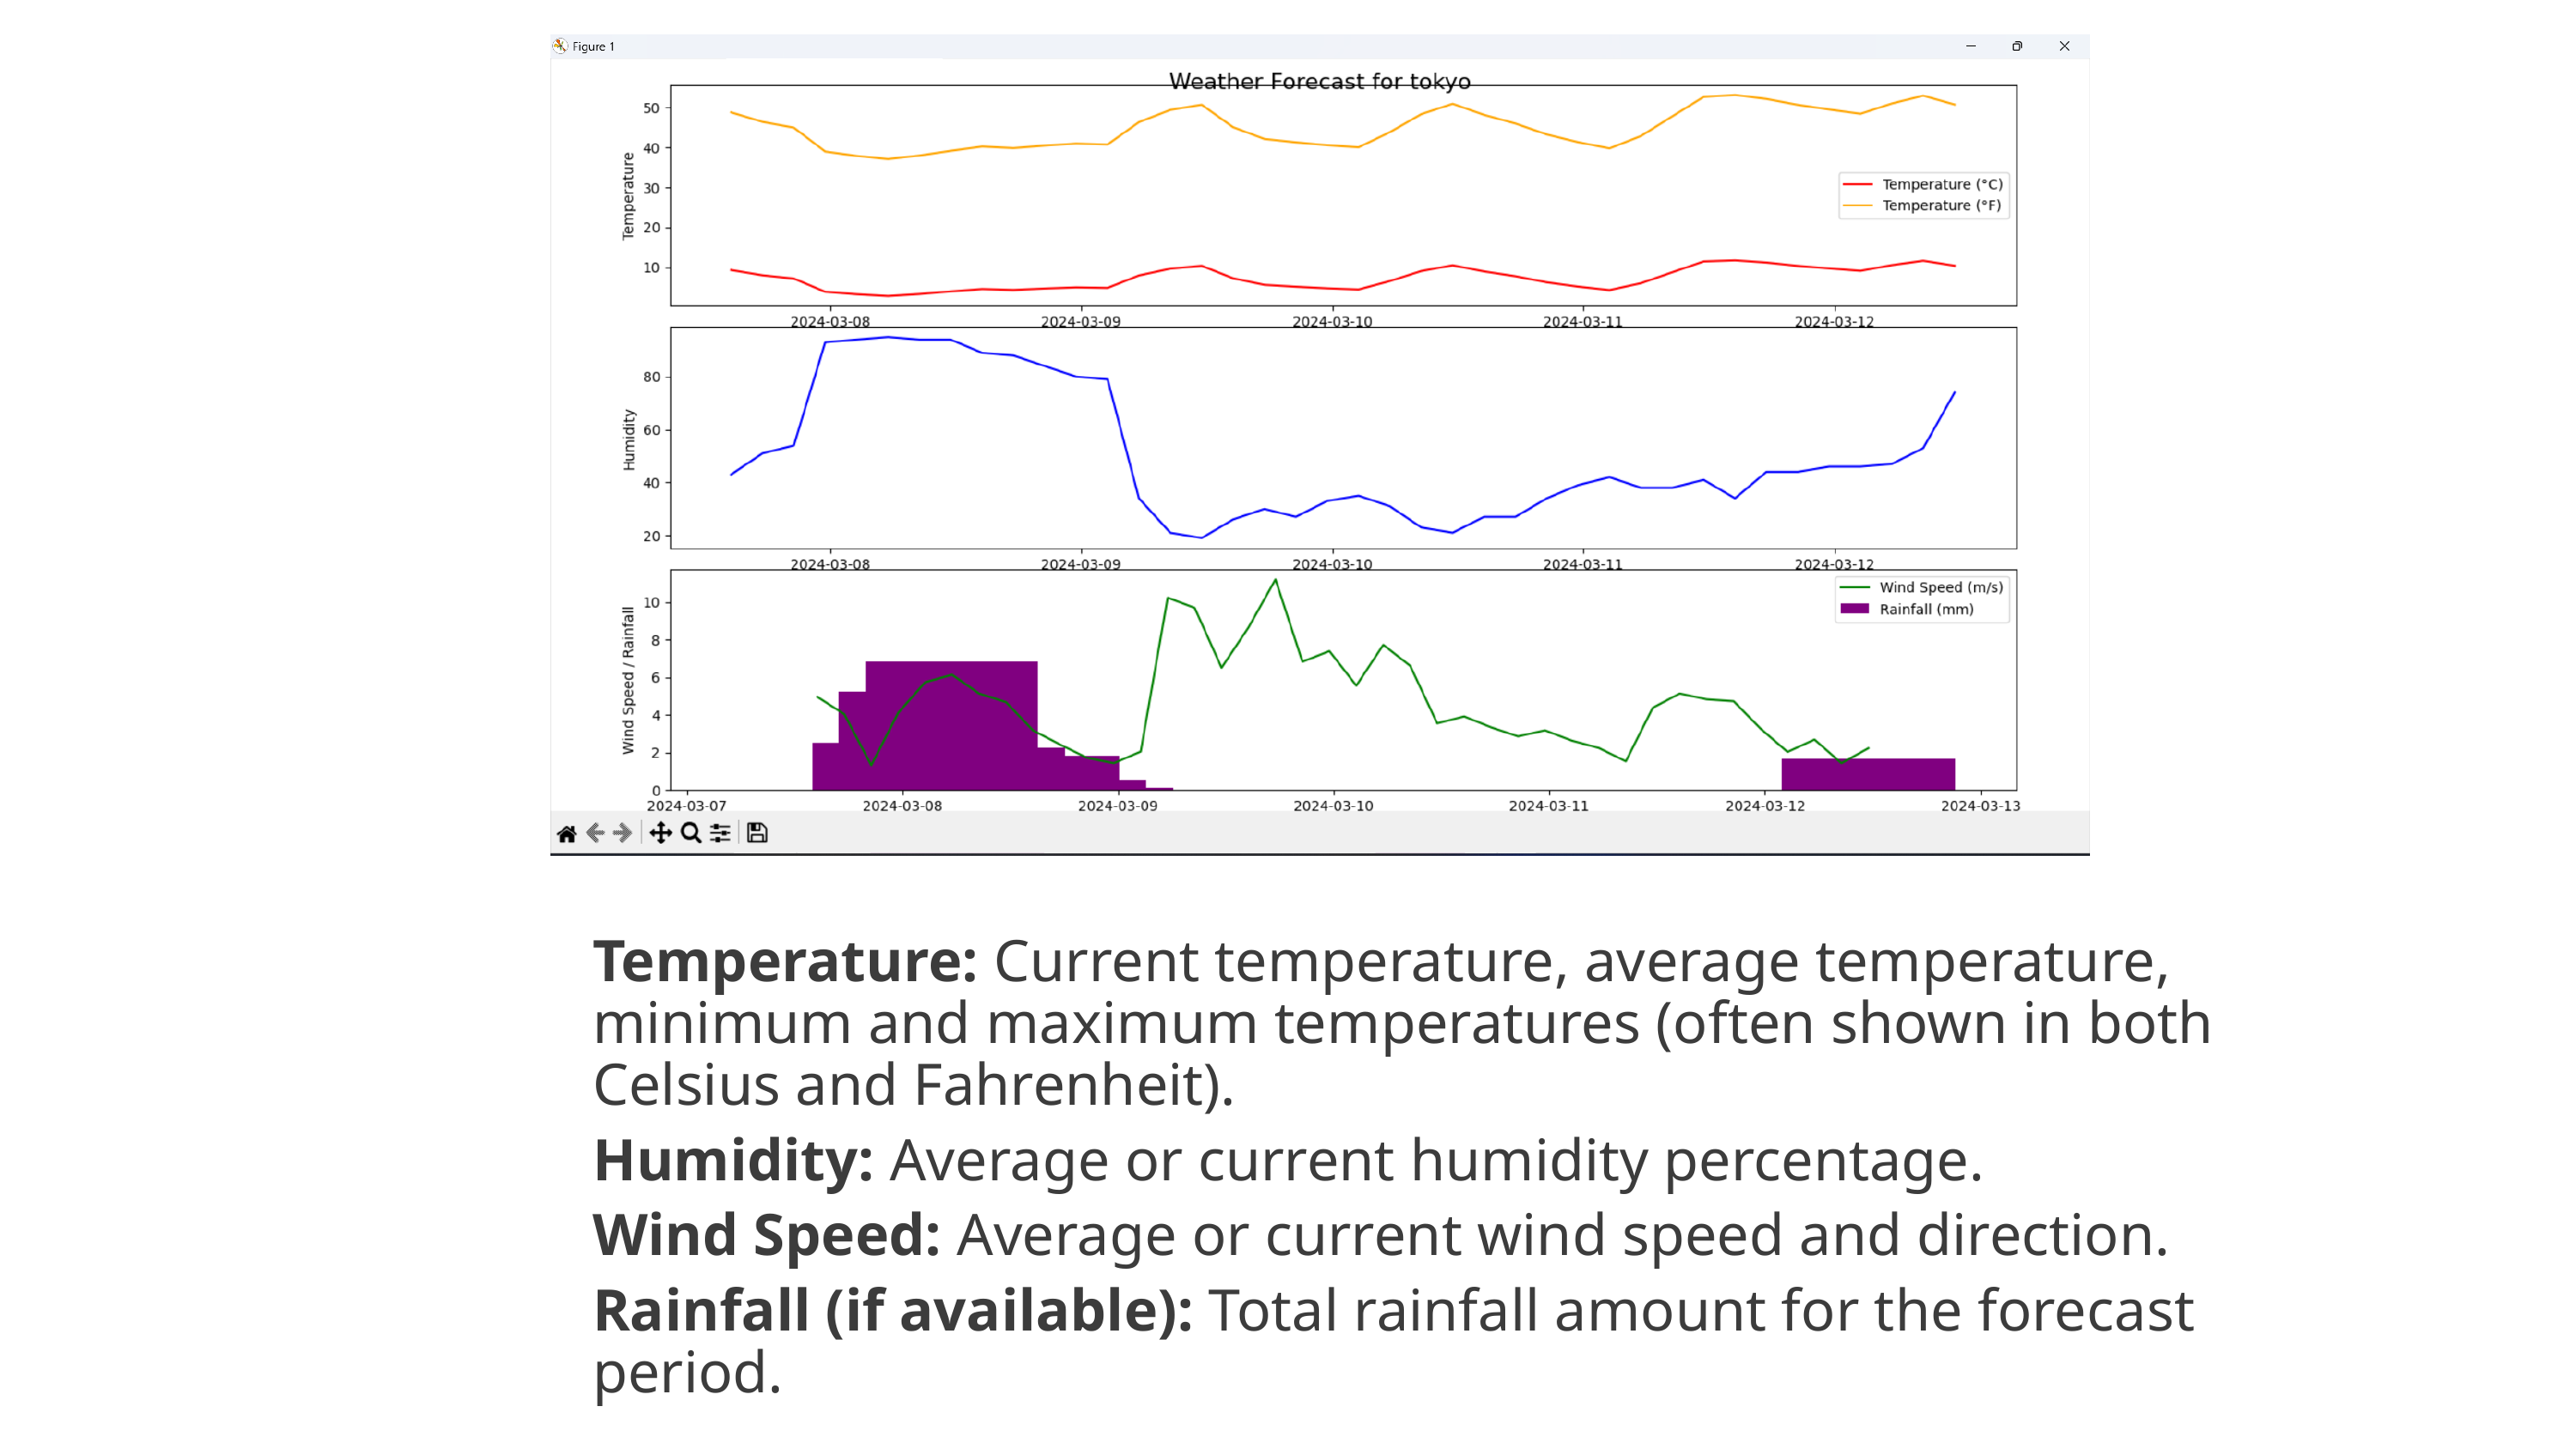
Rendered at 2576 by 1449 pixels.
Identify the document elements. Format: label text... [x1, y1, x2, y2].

picture [550, 34, 2090, 856]
list Temperature: Current temperature, average temperature, minimum and maximum temperatures (often shown in both Celsius and Fahrenheit). Humidity: Average or current humidity percentage. Wind Speed: Average or current wind speed and direction. Rainfall (if available): Total rainfall amount for the forecast period. . [386, 925, 2300, 1414]
